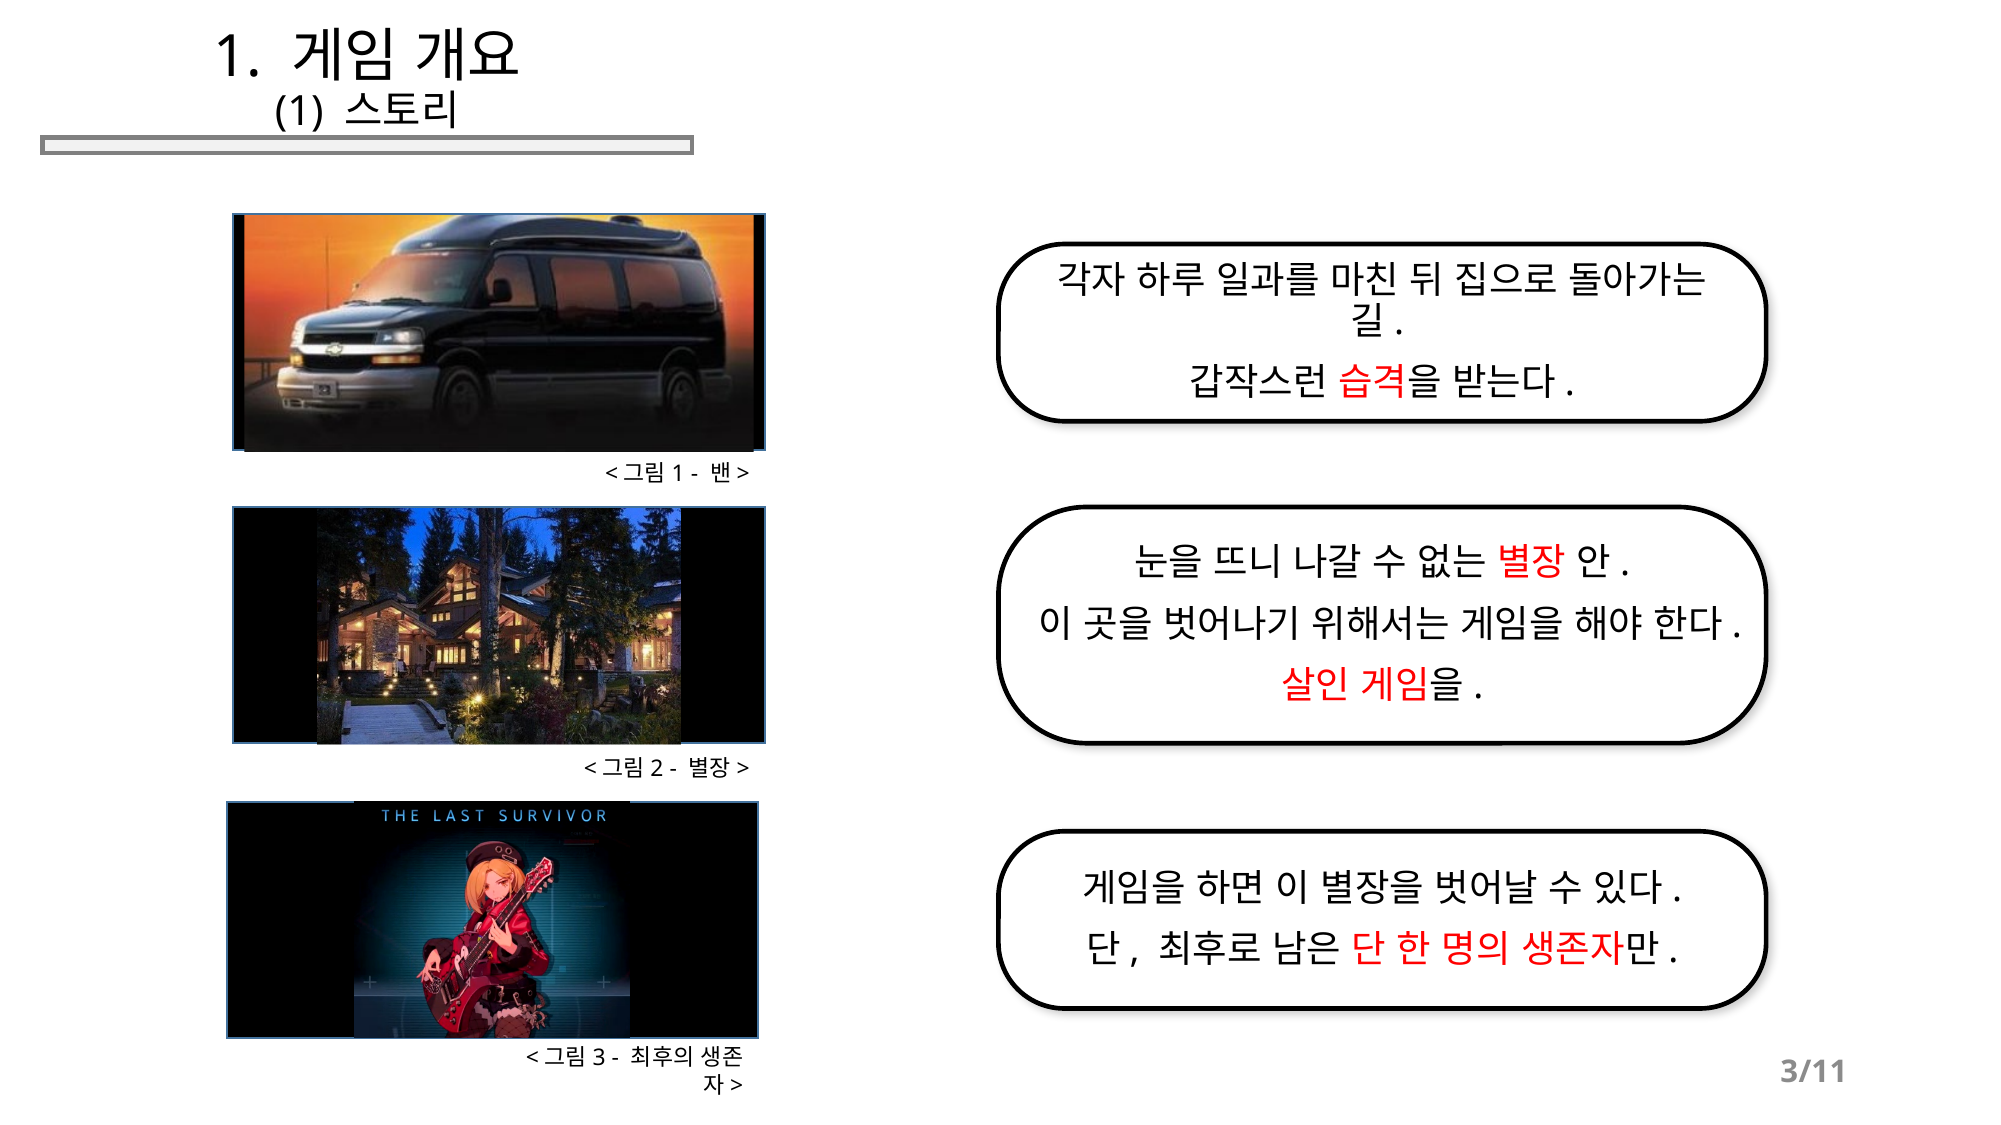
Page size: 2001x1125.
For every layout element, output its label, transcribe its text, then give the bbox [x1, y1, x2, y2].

text_box <그림1 - 밴> [549, 451, 765, 494]
title 1. 게임 개요 (1) 스토리 [56, 43, 679, 142]
text_box [232, 213, 766, 451]
picture [317, 508, 681, 745]
text_box [226, 801, 472, 1039]
picture [244, 215, 754, 452]
slide_number 3/11 [1412, 1042, 1863, 1103]
text_box 게임을 하면 이 별장을 벗어날 수 있다. 단, 최후로 남은 단 한 명의 생존자만. [997, 830, 1768, 1010]
text_box 각자 하루 일과를 마친 뒤 집으로 돌아가는 길. 갑작스런 습격을 받는다. [997, 242, 1768, 423]
text_box 눈을 뜨니 나갈 수 없는 별장 안. 이 곳을 벗어나기 위해서는 게임을 해야 한다. 살인 게임을. [997, 505, 1768, 745]
picture [354, 801, 630, 1038]
text_box [630, 801, 759, 1035]
text_box [232, 506, 766, 744]
text_box <그림2 - 별장> [549, 745, 765, 788]
text_box <그림3 - 최후의 생존자> [472, 1035, 759, 1106]
